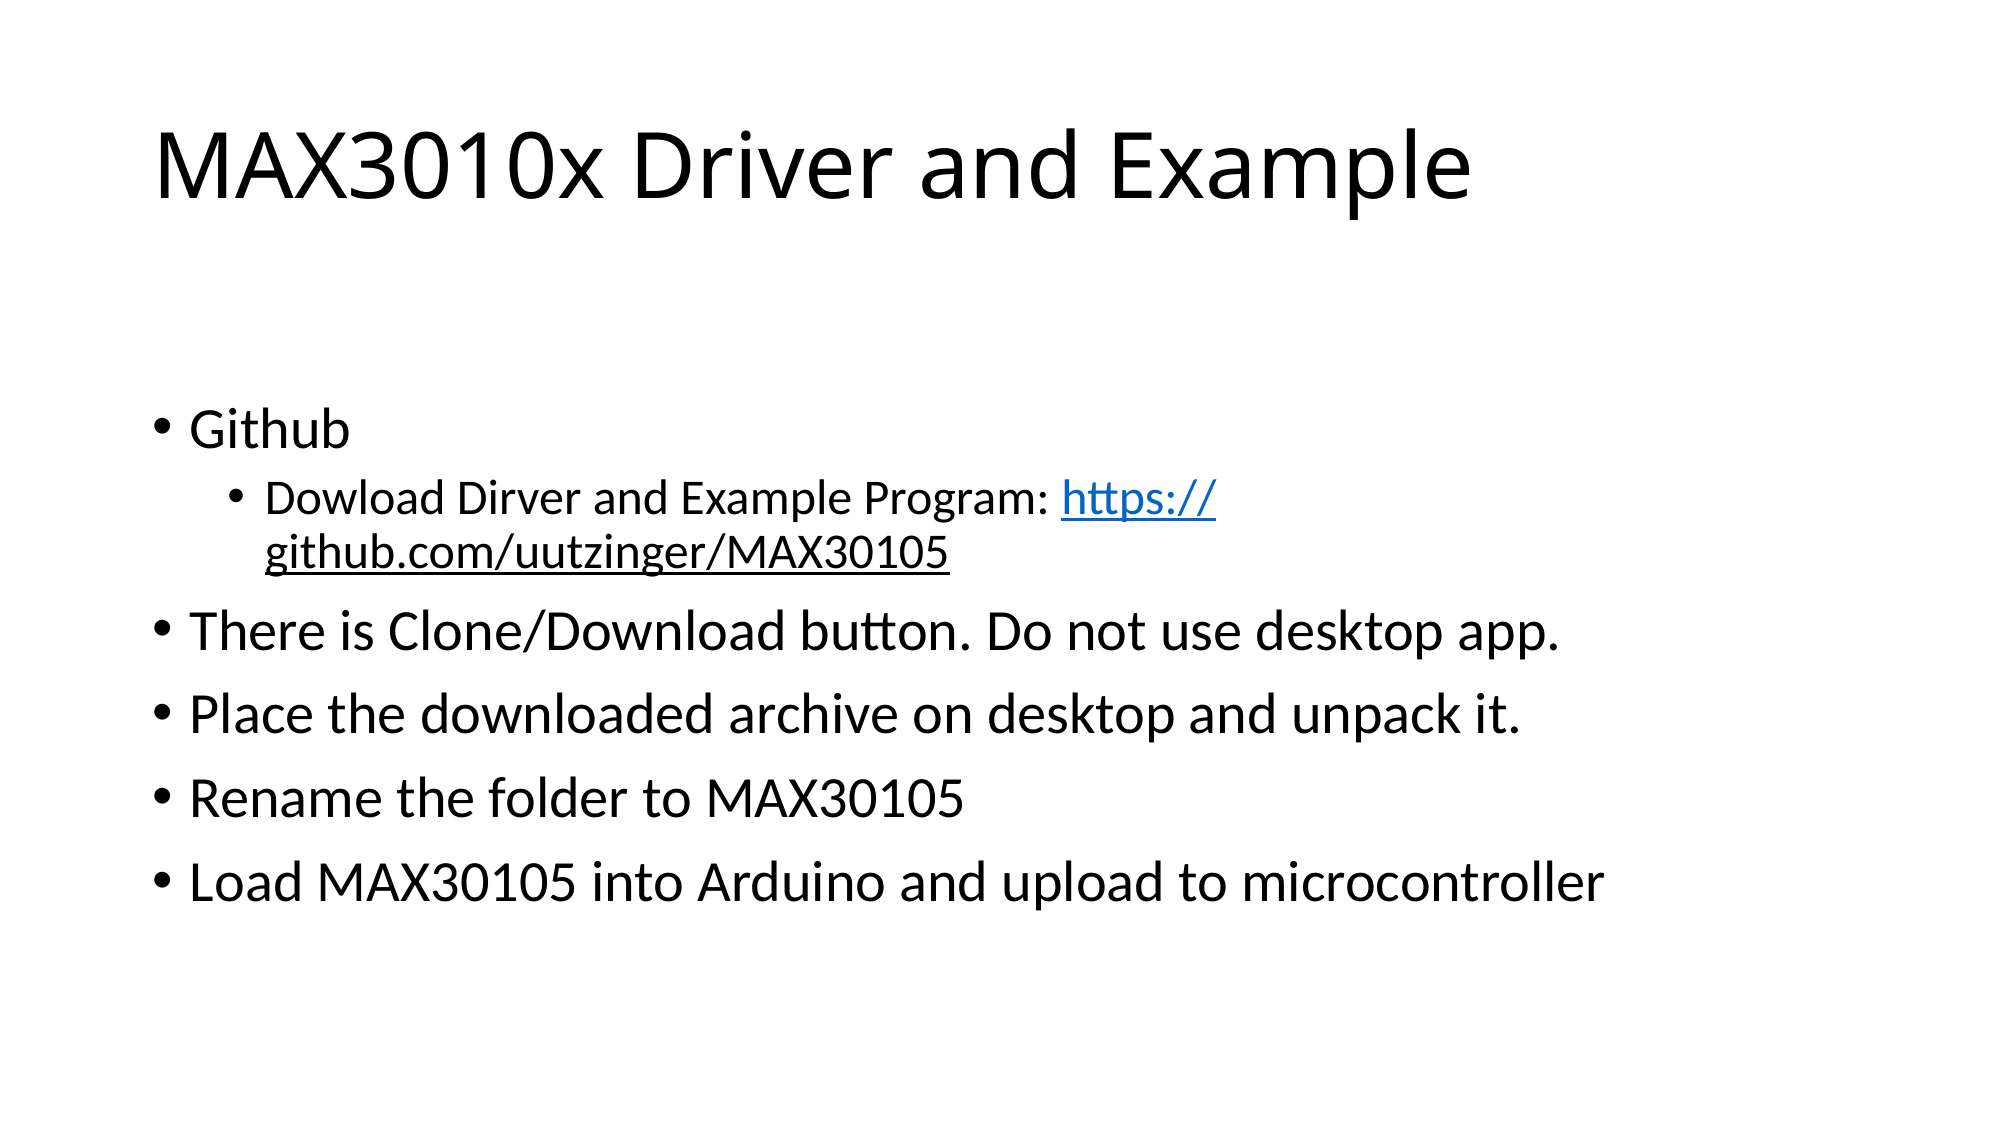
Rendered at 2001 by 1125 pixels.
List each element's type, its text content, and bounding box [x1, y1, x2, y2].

list Github Dowload Dirver and Example Program: https://github.com/uutzinger/MAX30105 There is Clone/Download button. Do not use desktop app. Place the downloaded archive on desktop and unpack it. Rename the folder to MAX30105 Load MAX30105 into Arduino and upload to microcontroller [137, 299, 1863, 1014]
title MAX3010x Driver and Example [137, 59, 1863, 278]
